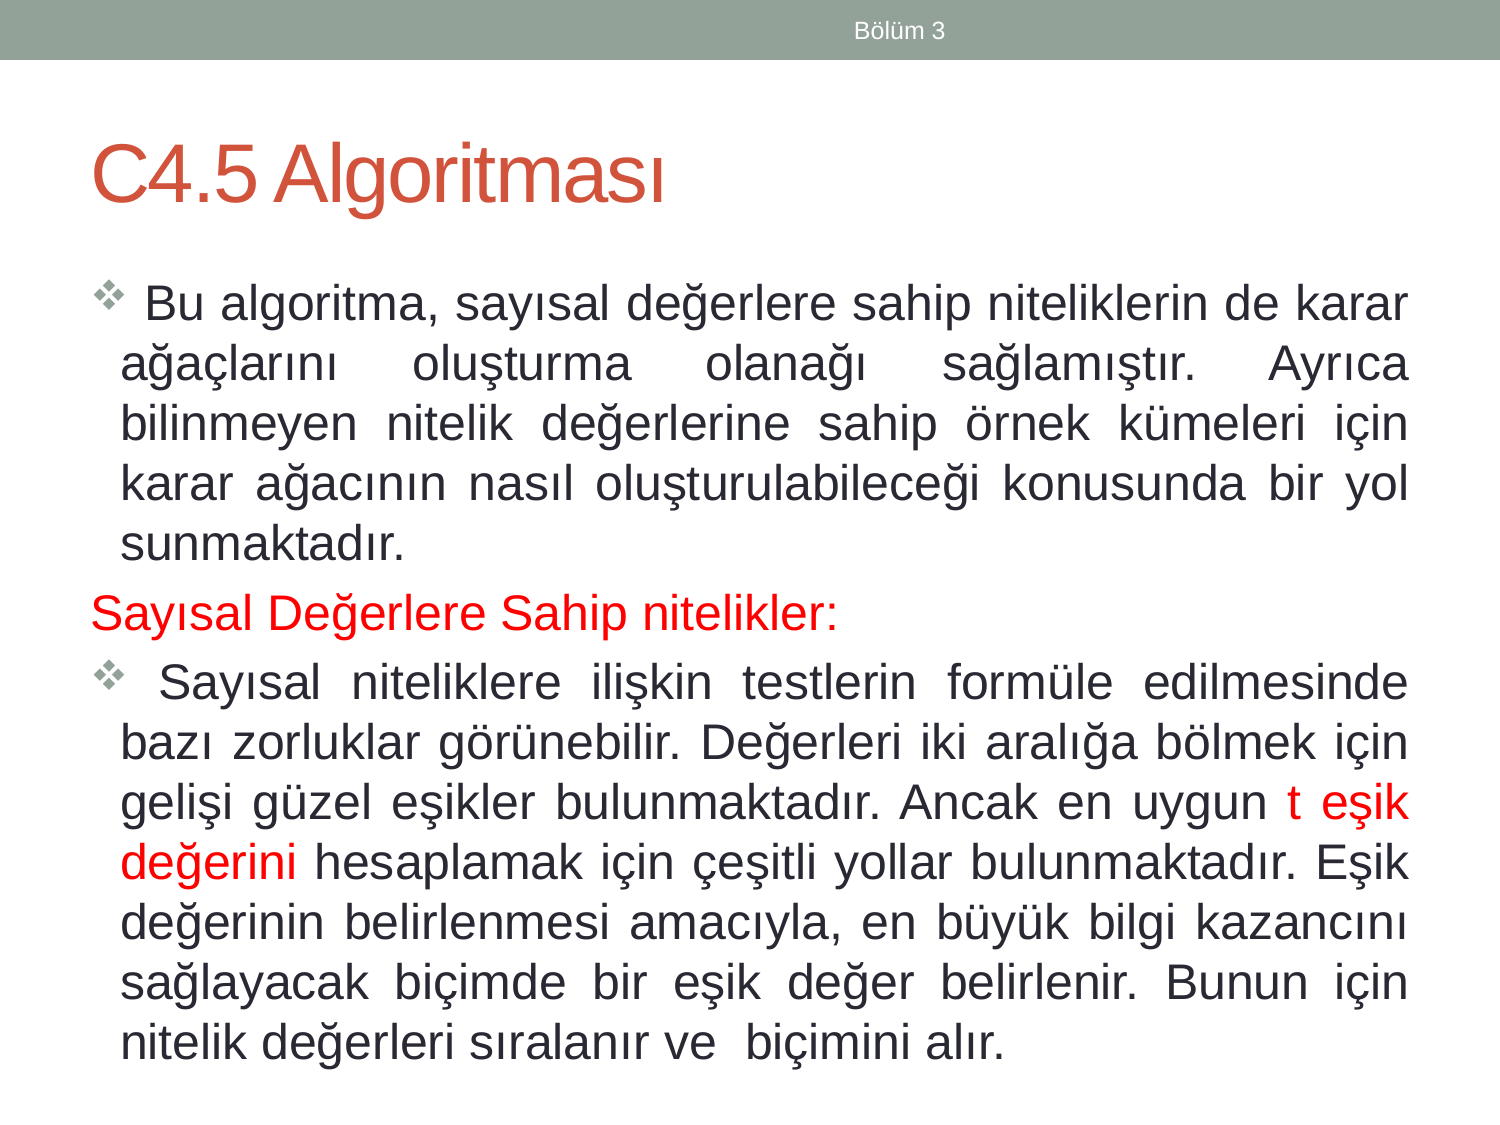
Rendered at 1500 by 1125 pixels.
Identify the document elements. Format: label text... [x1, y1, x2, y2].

title C4.5 Algoritması [75, 87, 1425, 250]
footer Bölüm 3 [562, 3, 1238, 57]
